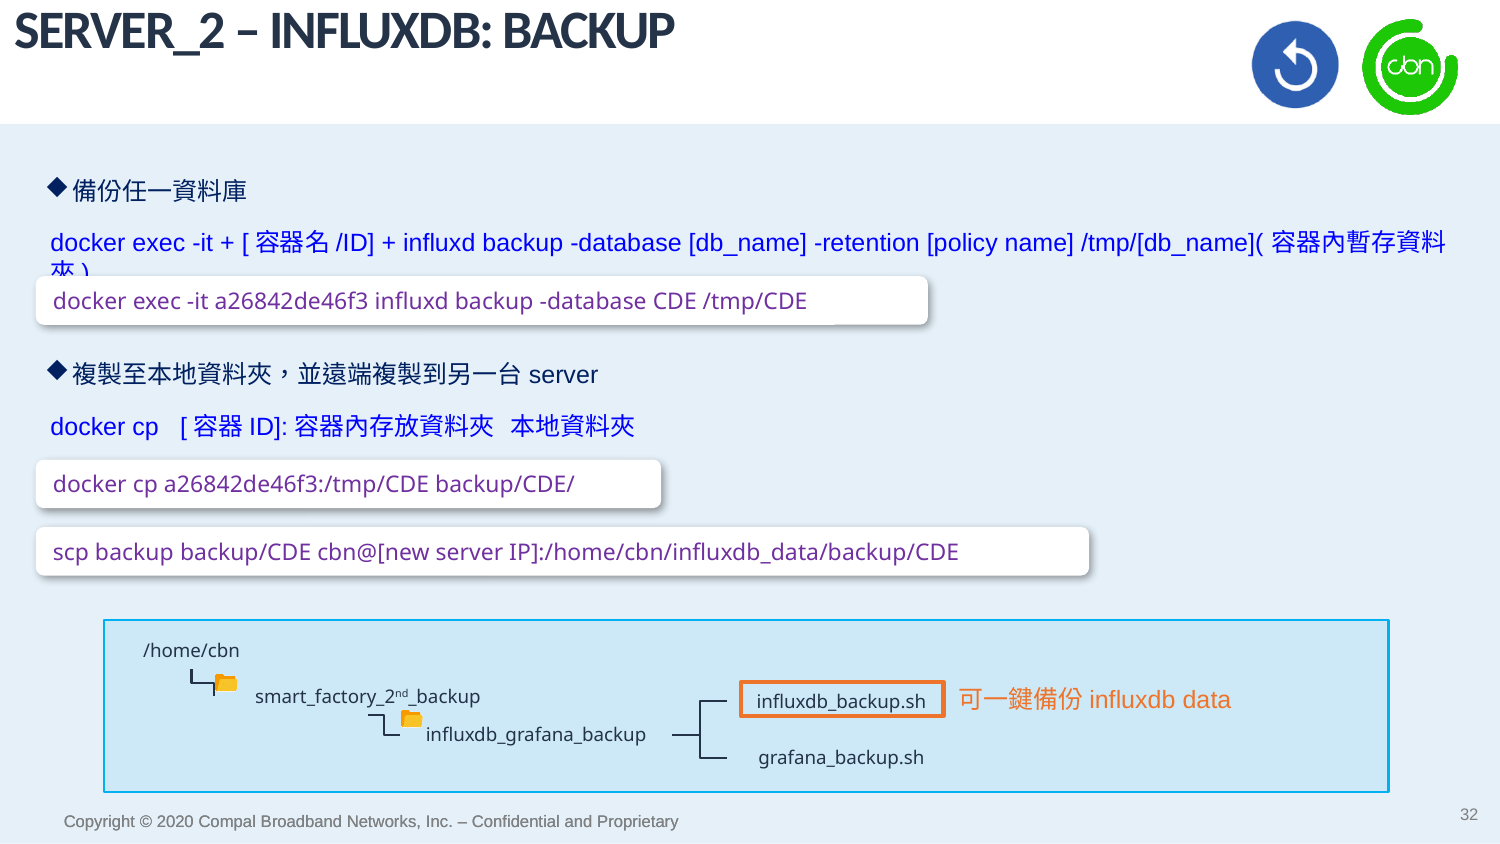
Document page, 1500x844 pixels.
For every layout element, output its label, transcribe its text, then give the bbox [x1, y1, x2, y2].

text_box scp backup backup/CDE cbn@[new server IP]:/home/cbn/influxdb_data/backup/CDE [33, 524, 1092, 578]
picture [1251, 20, 1339, 111]
text_box docker cp a26842de46f3:/tmp/CDE backup/CDE/ [33, 457, 664, 511]
text_box docker cp [容器ID]:容器內存放資料夾 本地資料夾 [35, 402, 663, 448]
text_box 備份任一資料庫 [30, 152, 1457, 213]
text_box 複製至本地資料夾，並遠端複製到另一台server [30, 336, 888, 396]
slide_number 32 [1418, 796, 1494, 832]
text_box docker exec -it + [容器名/ID] + influxd backup -database [db_name] -retention [policy name] /tmp/[db_name](容器內暫存資料夾) [35, 219, 1494, 294]
text_box docker exec -it a26842de46f3 influxd backup -database CDE /tmp/CDE [33, 274, 931, 327]
text_box server_2 – Influxdb: backup [0, 0, 1375, 86]
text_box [103, 619, 1389, 793]
picture [1362, 19, 1458, 115]
